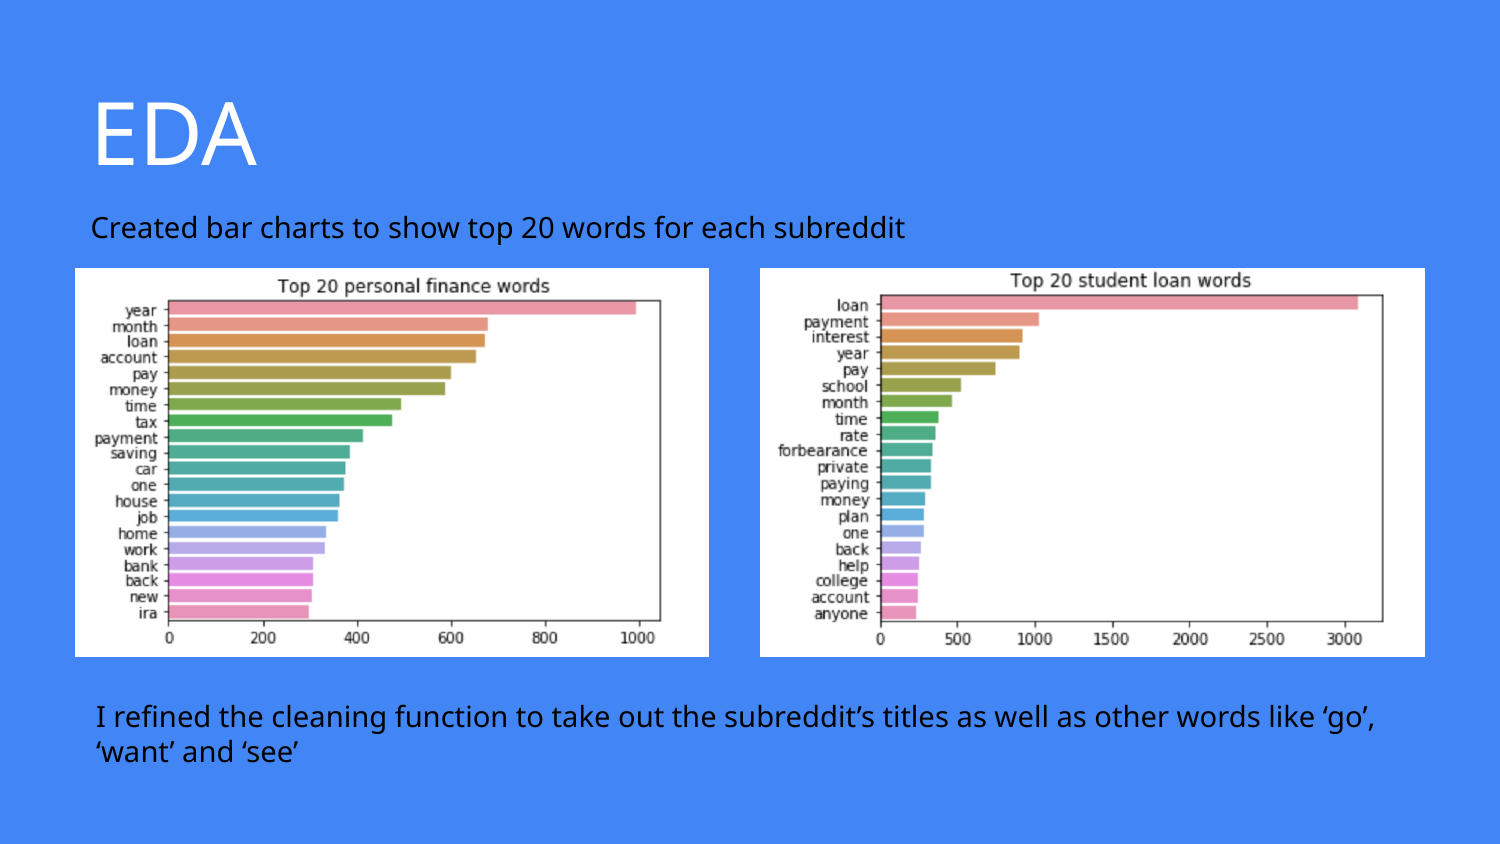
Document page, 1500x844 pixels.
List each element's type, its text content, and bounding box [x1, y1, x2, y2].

text_box I refined the cleaning function to take out the subreddit’s titles as well as other words like ‘go’, ‘want’ and ‘see’ [81, 683, 1430, 744]
picture [75, 267, 710, 657]
text_box Created bar charts to show top 20 words for each subreddit [75, 194, 1038, 254]
title EDA [75, 46, 1425, 213]
picture [760, 267, 1425, 657]
